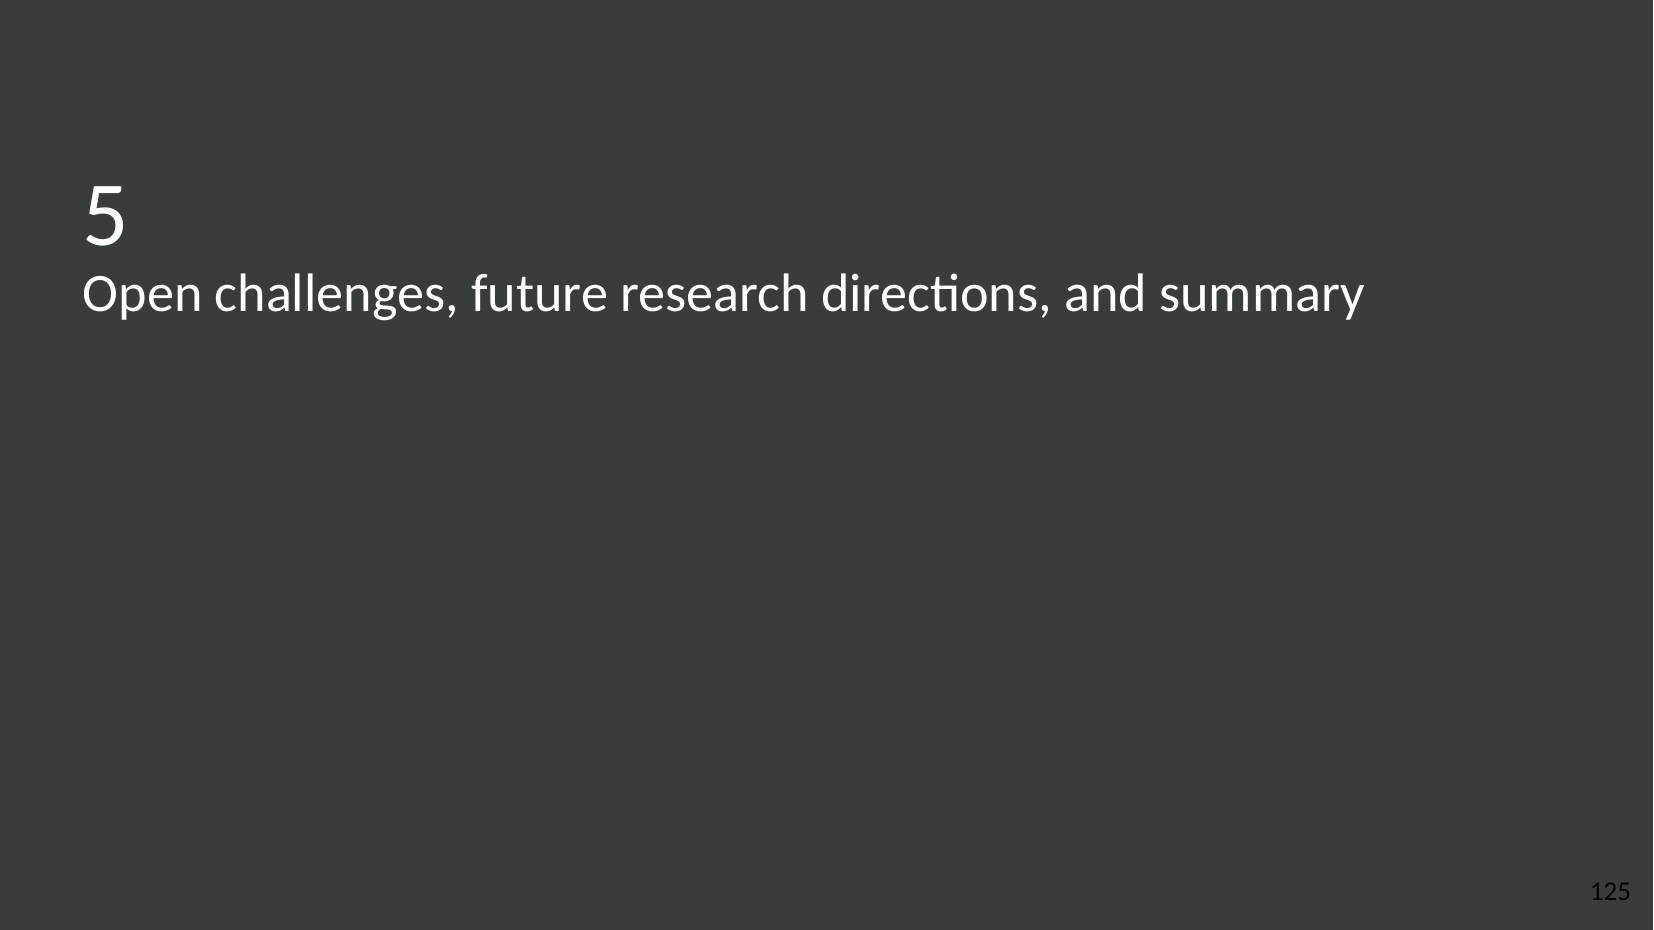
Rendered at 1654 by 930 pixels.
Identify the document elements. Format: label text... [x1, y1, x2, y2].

slide_number ‹#› [1546, 858, 1647, 930]
text_box 5 Open challenges, future research directions, and summary [82, 161, 1571, 328]
